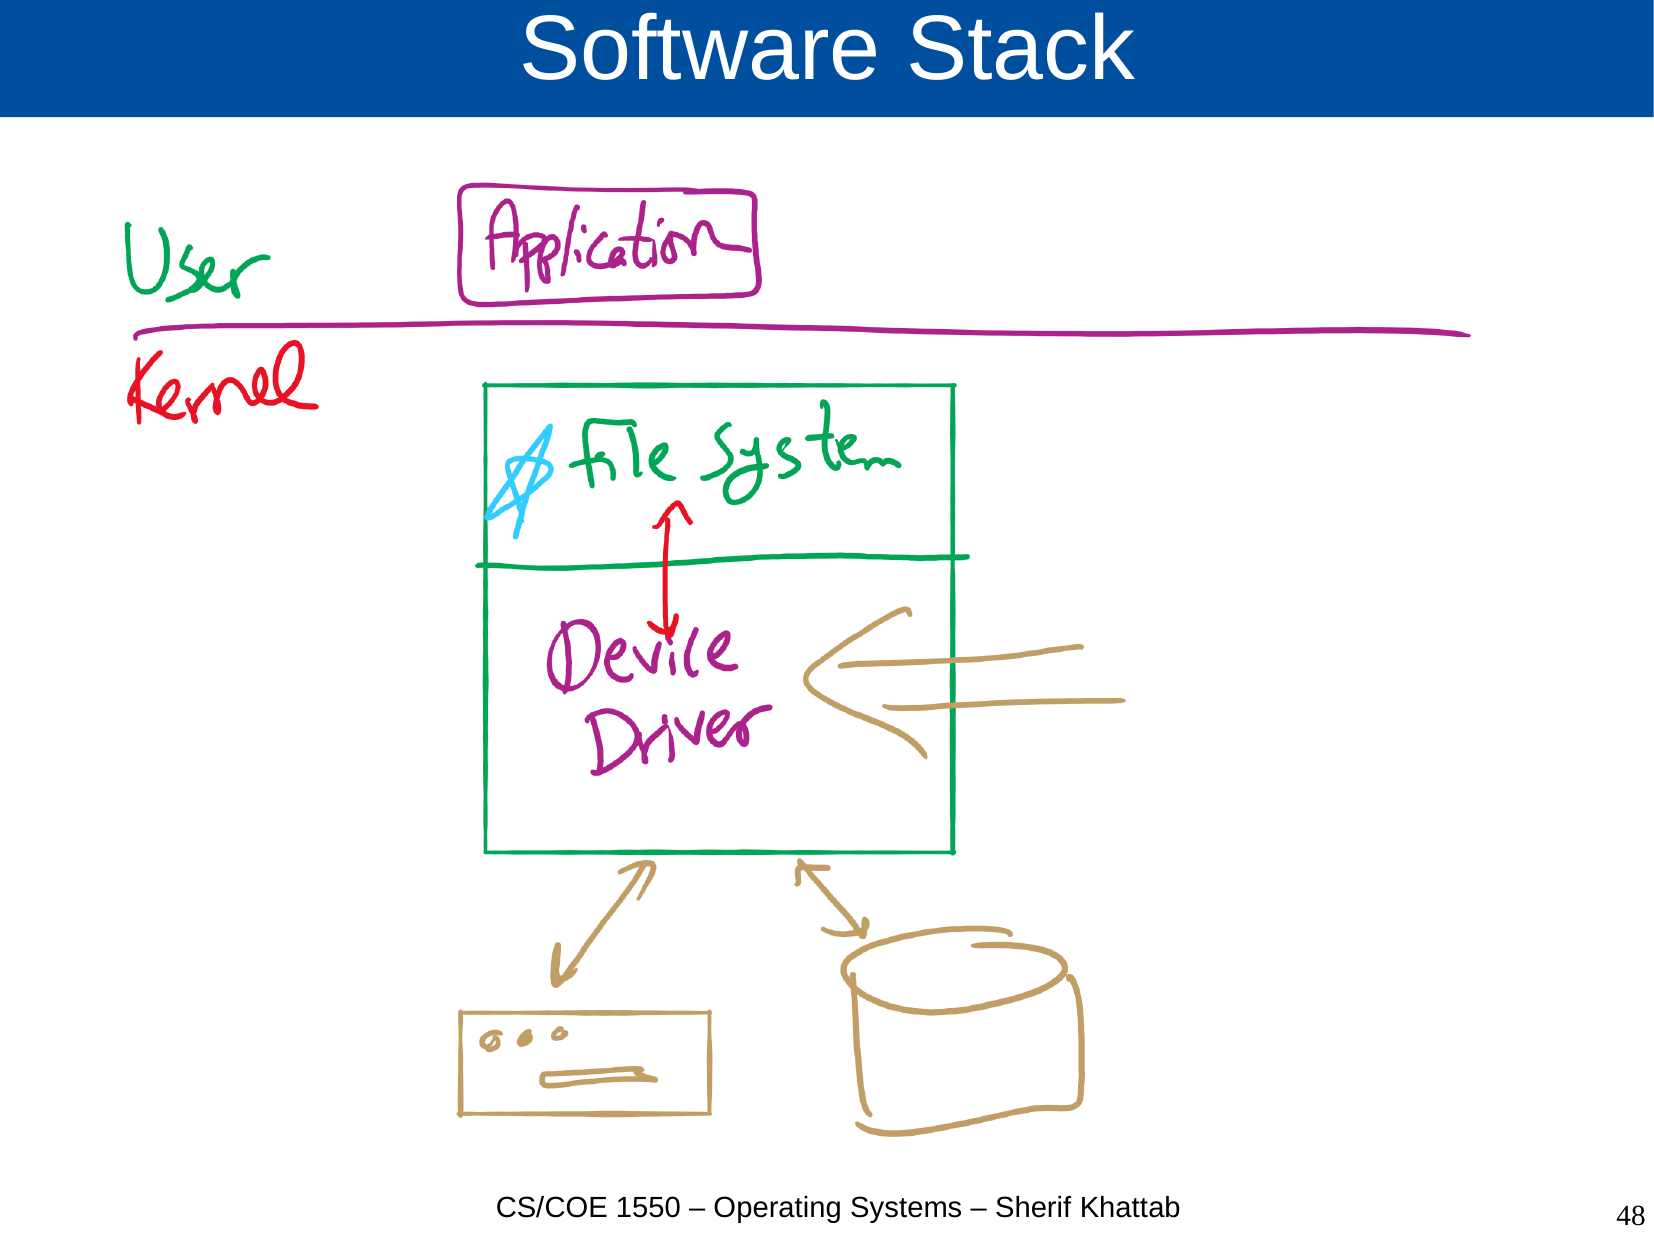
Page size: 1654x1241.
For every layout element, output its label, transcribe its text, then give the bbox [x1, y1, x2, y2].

footer CS/COE 1550 – Operating Systems – Sherif Khattab [460, 1190, 1217, 1241]
title Software Stack [0, 0, 1654, 118]
slide_number 48 [1265, 1198, 1647, 1241]
picture [109, 167, 1587, 1153]
